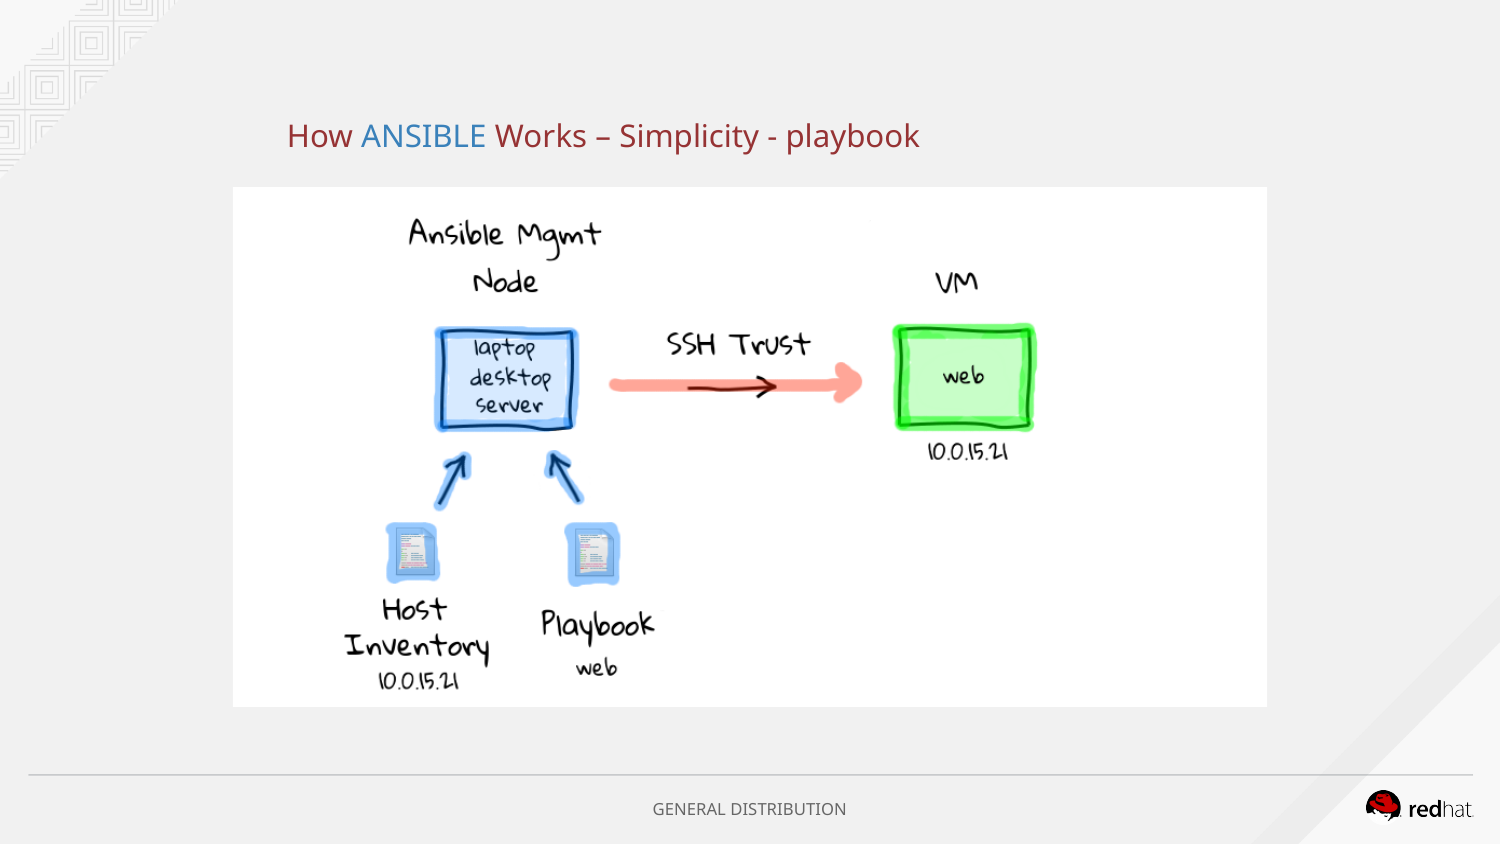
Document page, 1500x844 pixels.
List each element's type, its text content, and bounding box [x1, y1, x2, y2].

title How ANSIBLE Works – Simplicity - playbook [271, 0, 1229, 169]
picture [0, 0, 1500, 844]
